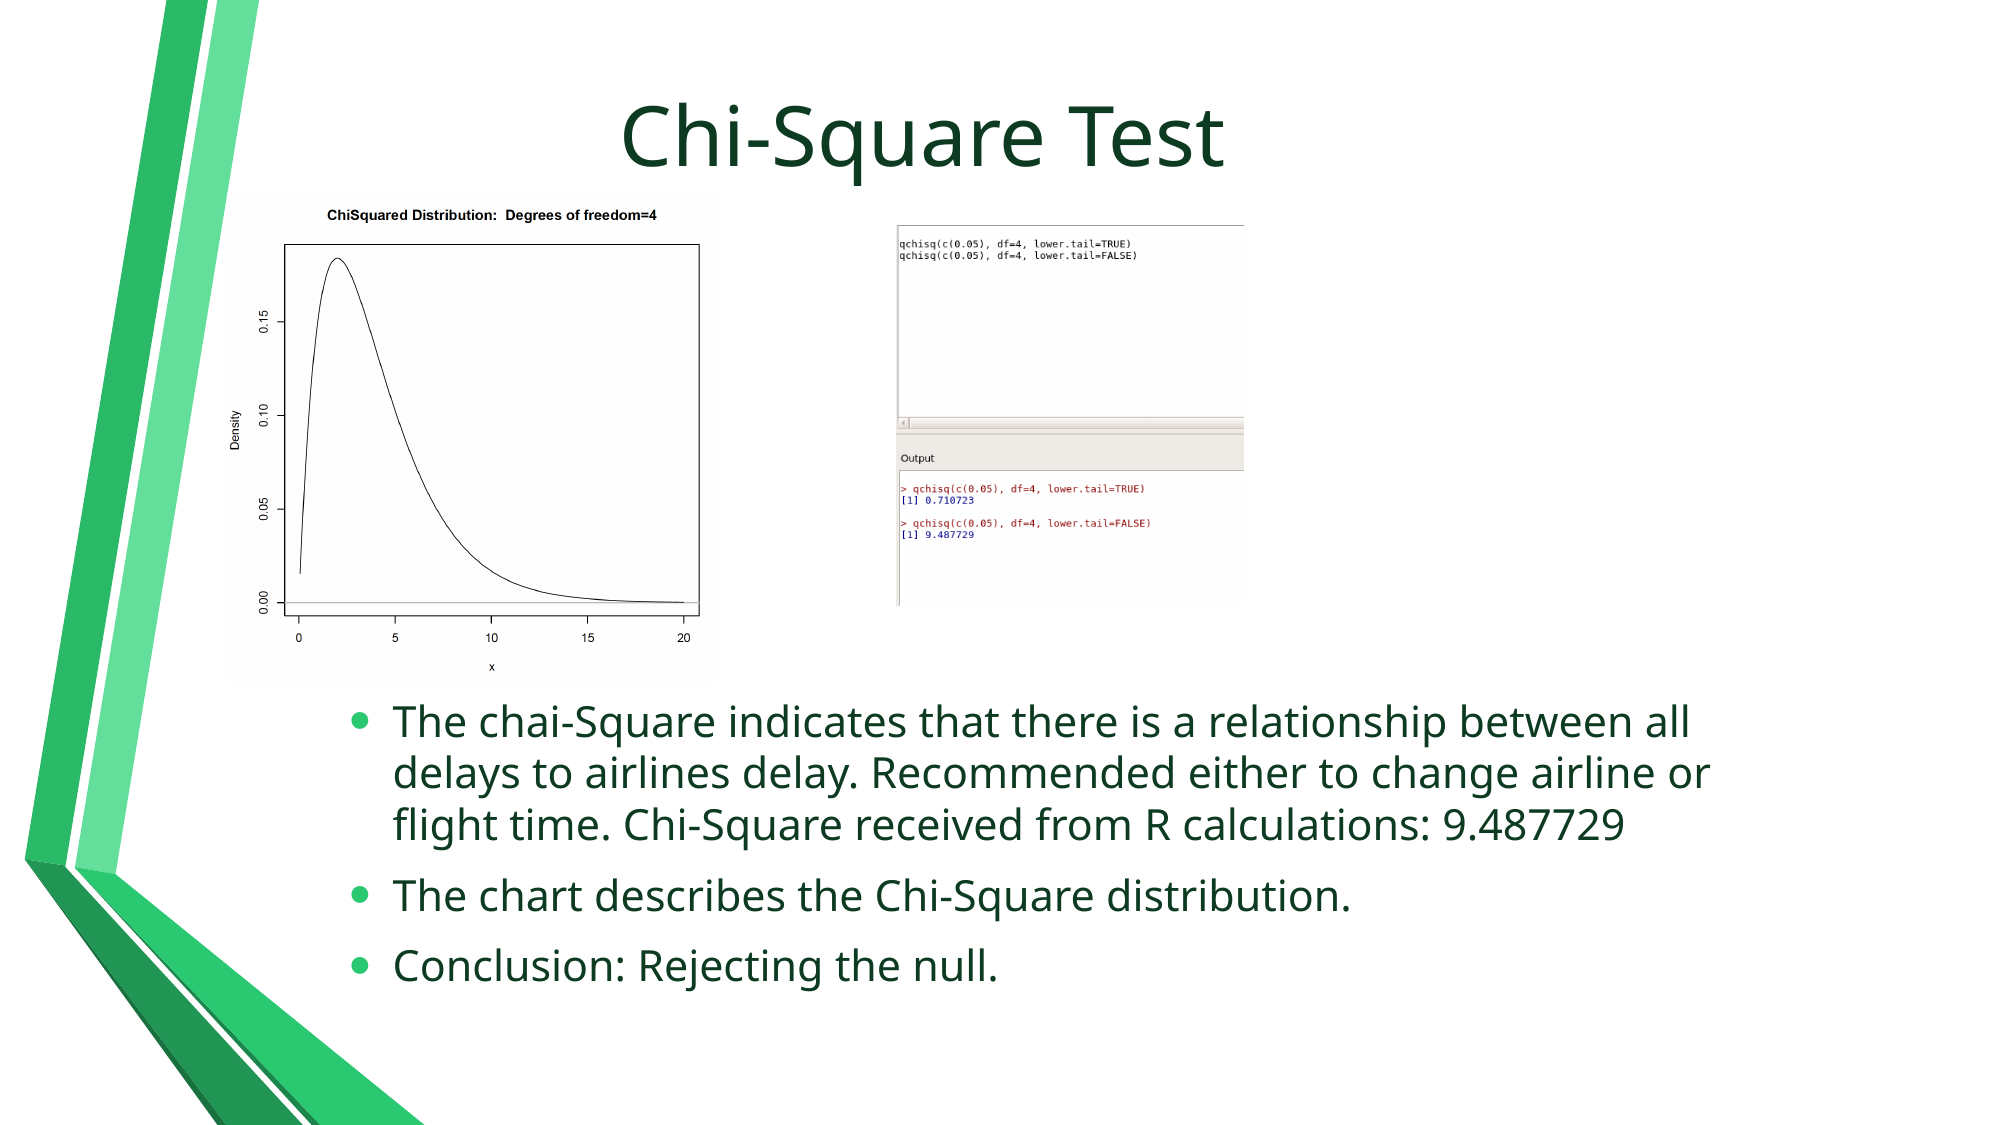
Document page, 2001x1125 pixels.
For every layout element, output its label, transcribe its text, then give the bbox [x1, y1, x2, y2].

picture [227, 193, 716, 685]
list The chai-Square indicates that there is a relationship between all delays to airlines delay. Recommended either to change airline or flight time. Chi-Square received from R calculations: 9.487729 The chart describes the Chi-Square distribution. Conclusion: Rejecting the null. [334, 684, 1773, 1000]
title Chi-Square Test [101, 0, 1745, 277]
picture [896, 224, 1245, 606]
